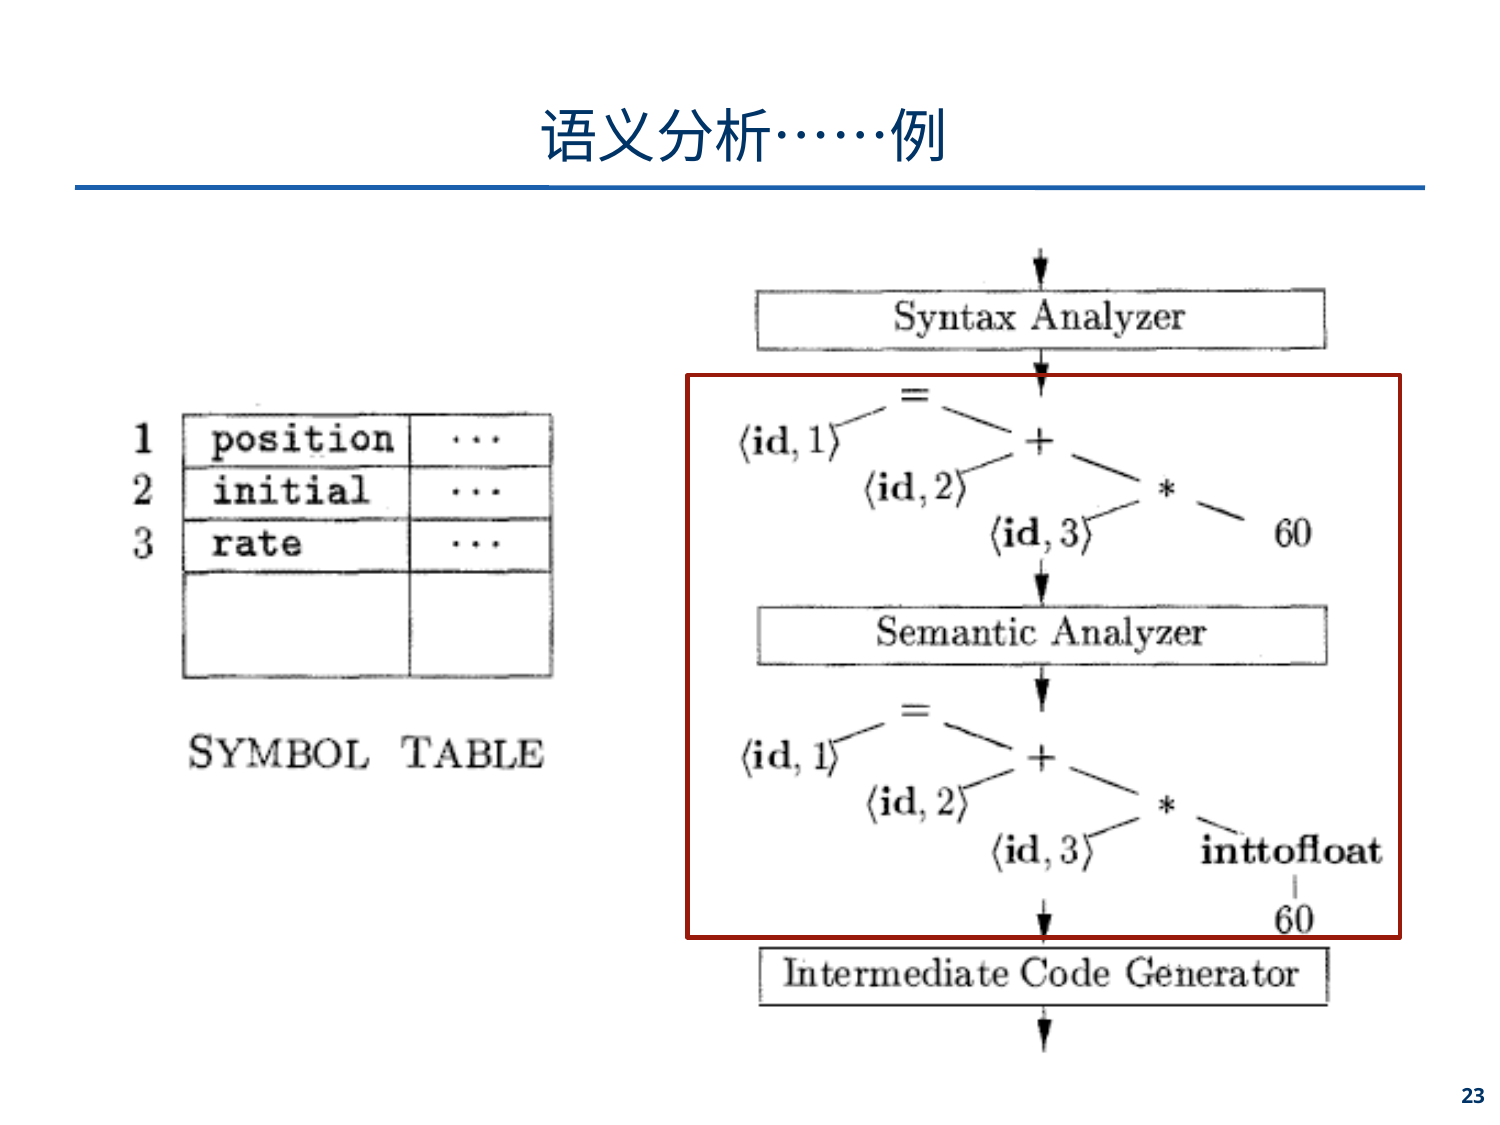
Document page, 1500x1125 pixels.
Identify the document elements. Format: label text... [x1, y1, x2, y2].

picture [687, 207, 1426, 1097]
slide_number 23 [1149, 1074, 1500, 1117]
title 语义分析……例 [137, 87, 1351, 181]
picture [99, 387, 589, 788]
